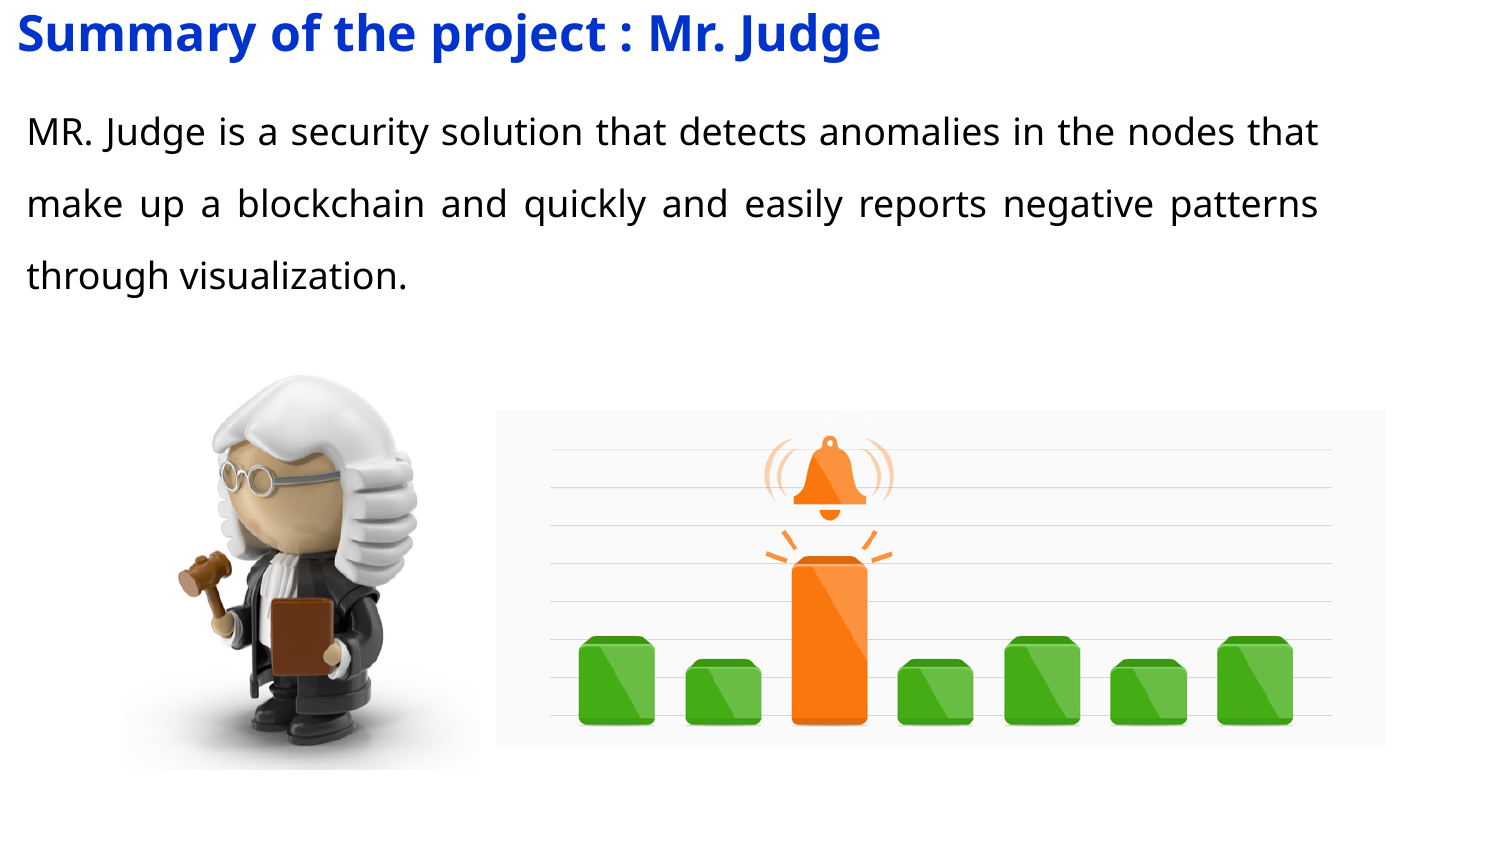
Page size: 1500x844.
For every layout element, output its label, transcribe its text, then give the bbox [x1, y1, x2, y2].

text_box MR. Judge is a security solution that detects anomalies in the nodes that make up a blockchain and quickly and easily reports negative patterns through visualization. [11, 73, 1335, 305]
picture [495, 409, 1386, 747]
text_box [0, 0, 1500, 75]
text_box Summary of the project : Mr. Judge [2, 0, 1483, 70]
picture [123, 363, 480, 770]
